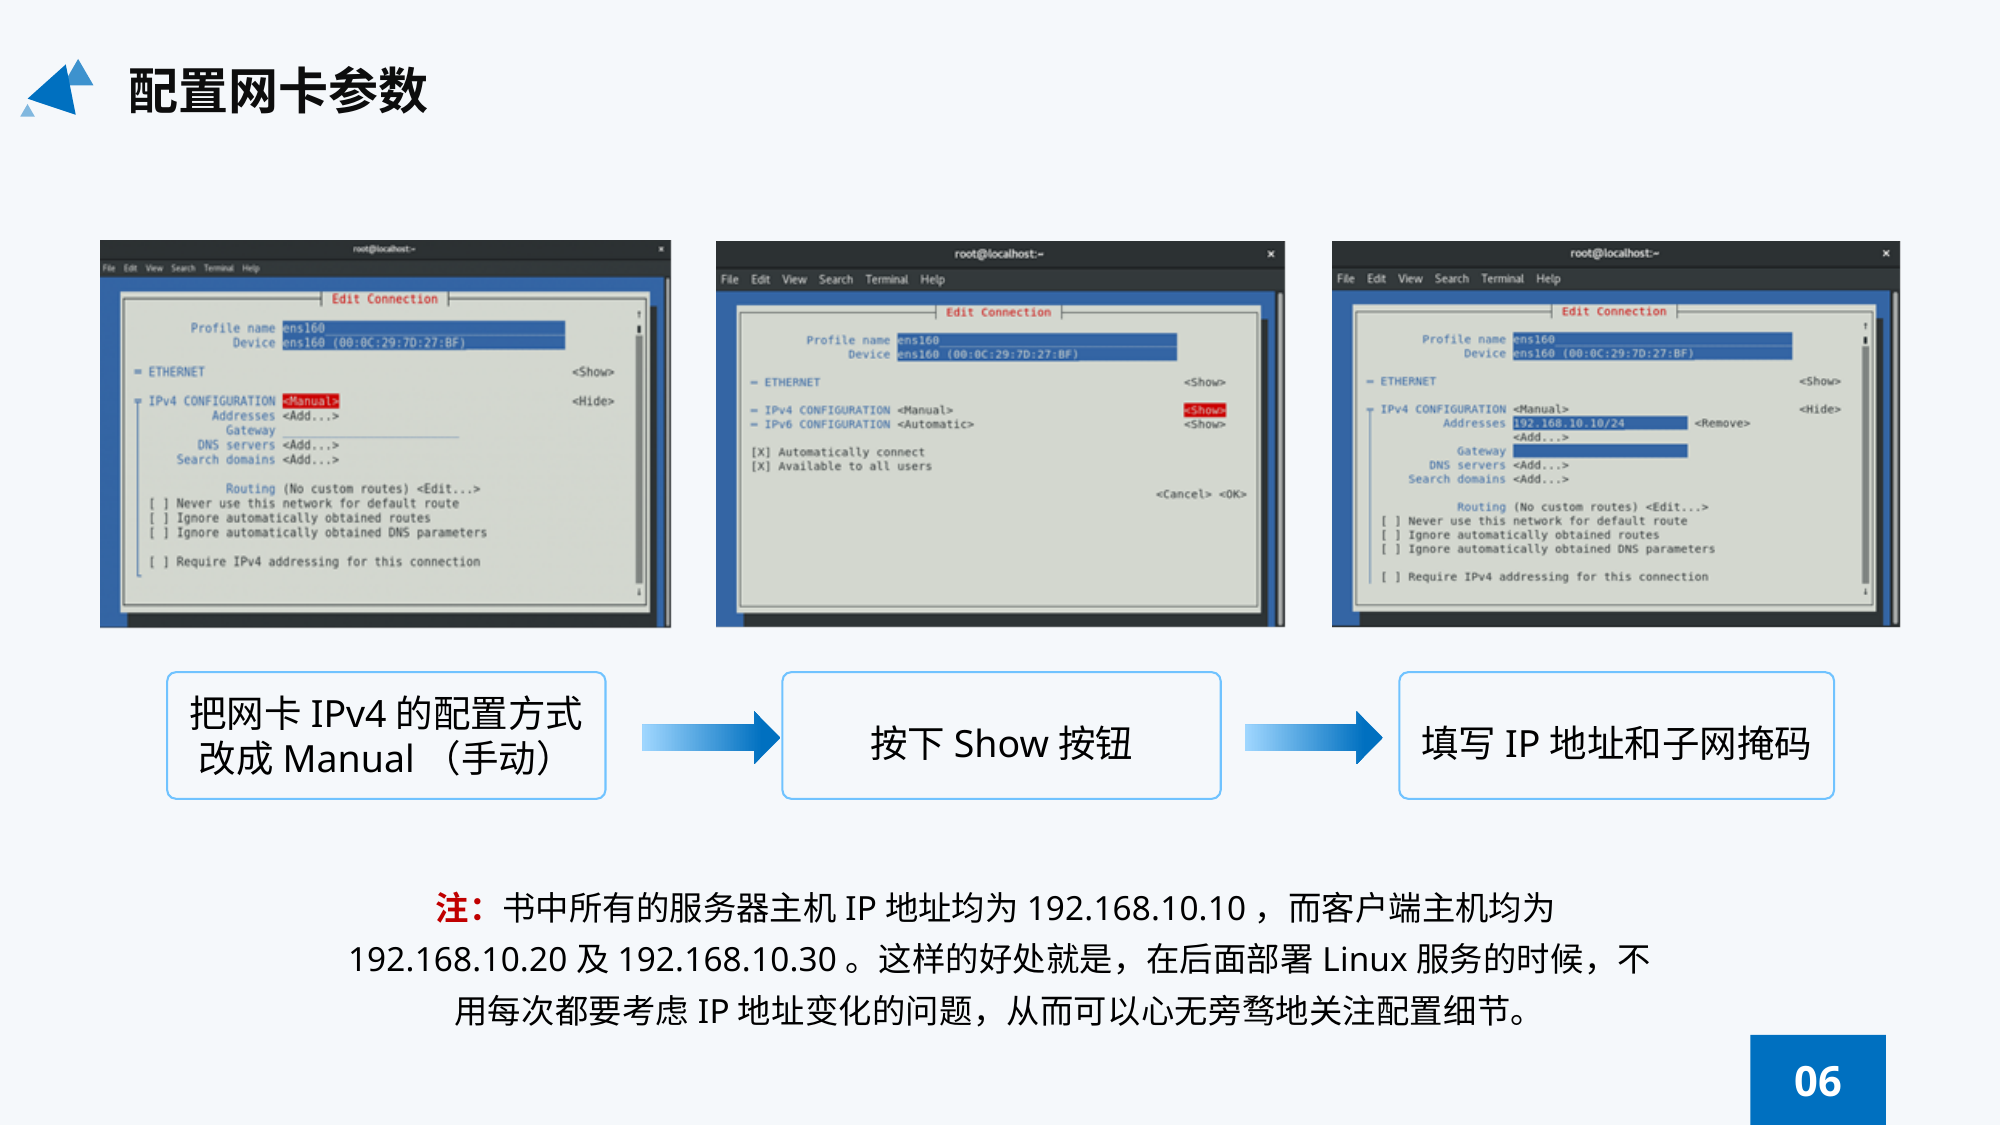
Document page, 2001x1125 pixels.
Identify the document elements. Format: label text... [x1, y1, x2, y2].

text_box 按下Show按钮 [781, 671, 1222, 800]
text_box [641, 708, 783, 767]
picture [716, 241, 1287, 629]
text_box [20, 58, 94, 117]
text_box 把网卡IPv4的配置方式改成Manual（手动） [166, 671, 607, 800]
text_box 注：书中所有的服务器主机IP地址均为192.168.10.10，而客户端主机均为192.168.10.20及192.168.10.30。这样的好处就是，在后面部署Linux服务的时候，不用每次都要考虑IP地址变化的问题，从而可以心无旁骛地关注配置细节。 [325, 867, 1675, 1038]
picture [100, 240, 673, 630]
text_box 填写IP地址和子网掩码 [1398, 671, 1836, 800]
picture [1332, 241, 1902, 629]
text_box 配置网卡参数 [113, 52, 1086, 127]
text_box [1243, 708, 1385, 767]
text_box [1750, 1034, 1886, 1125]
